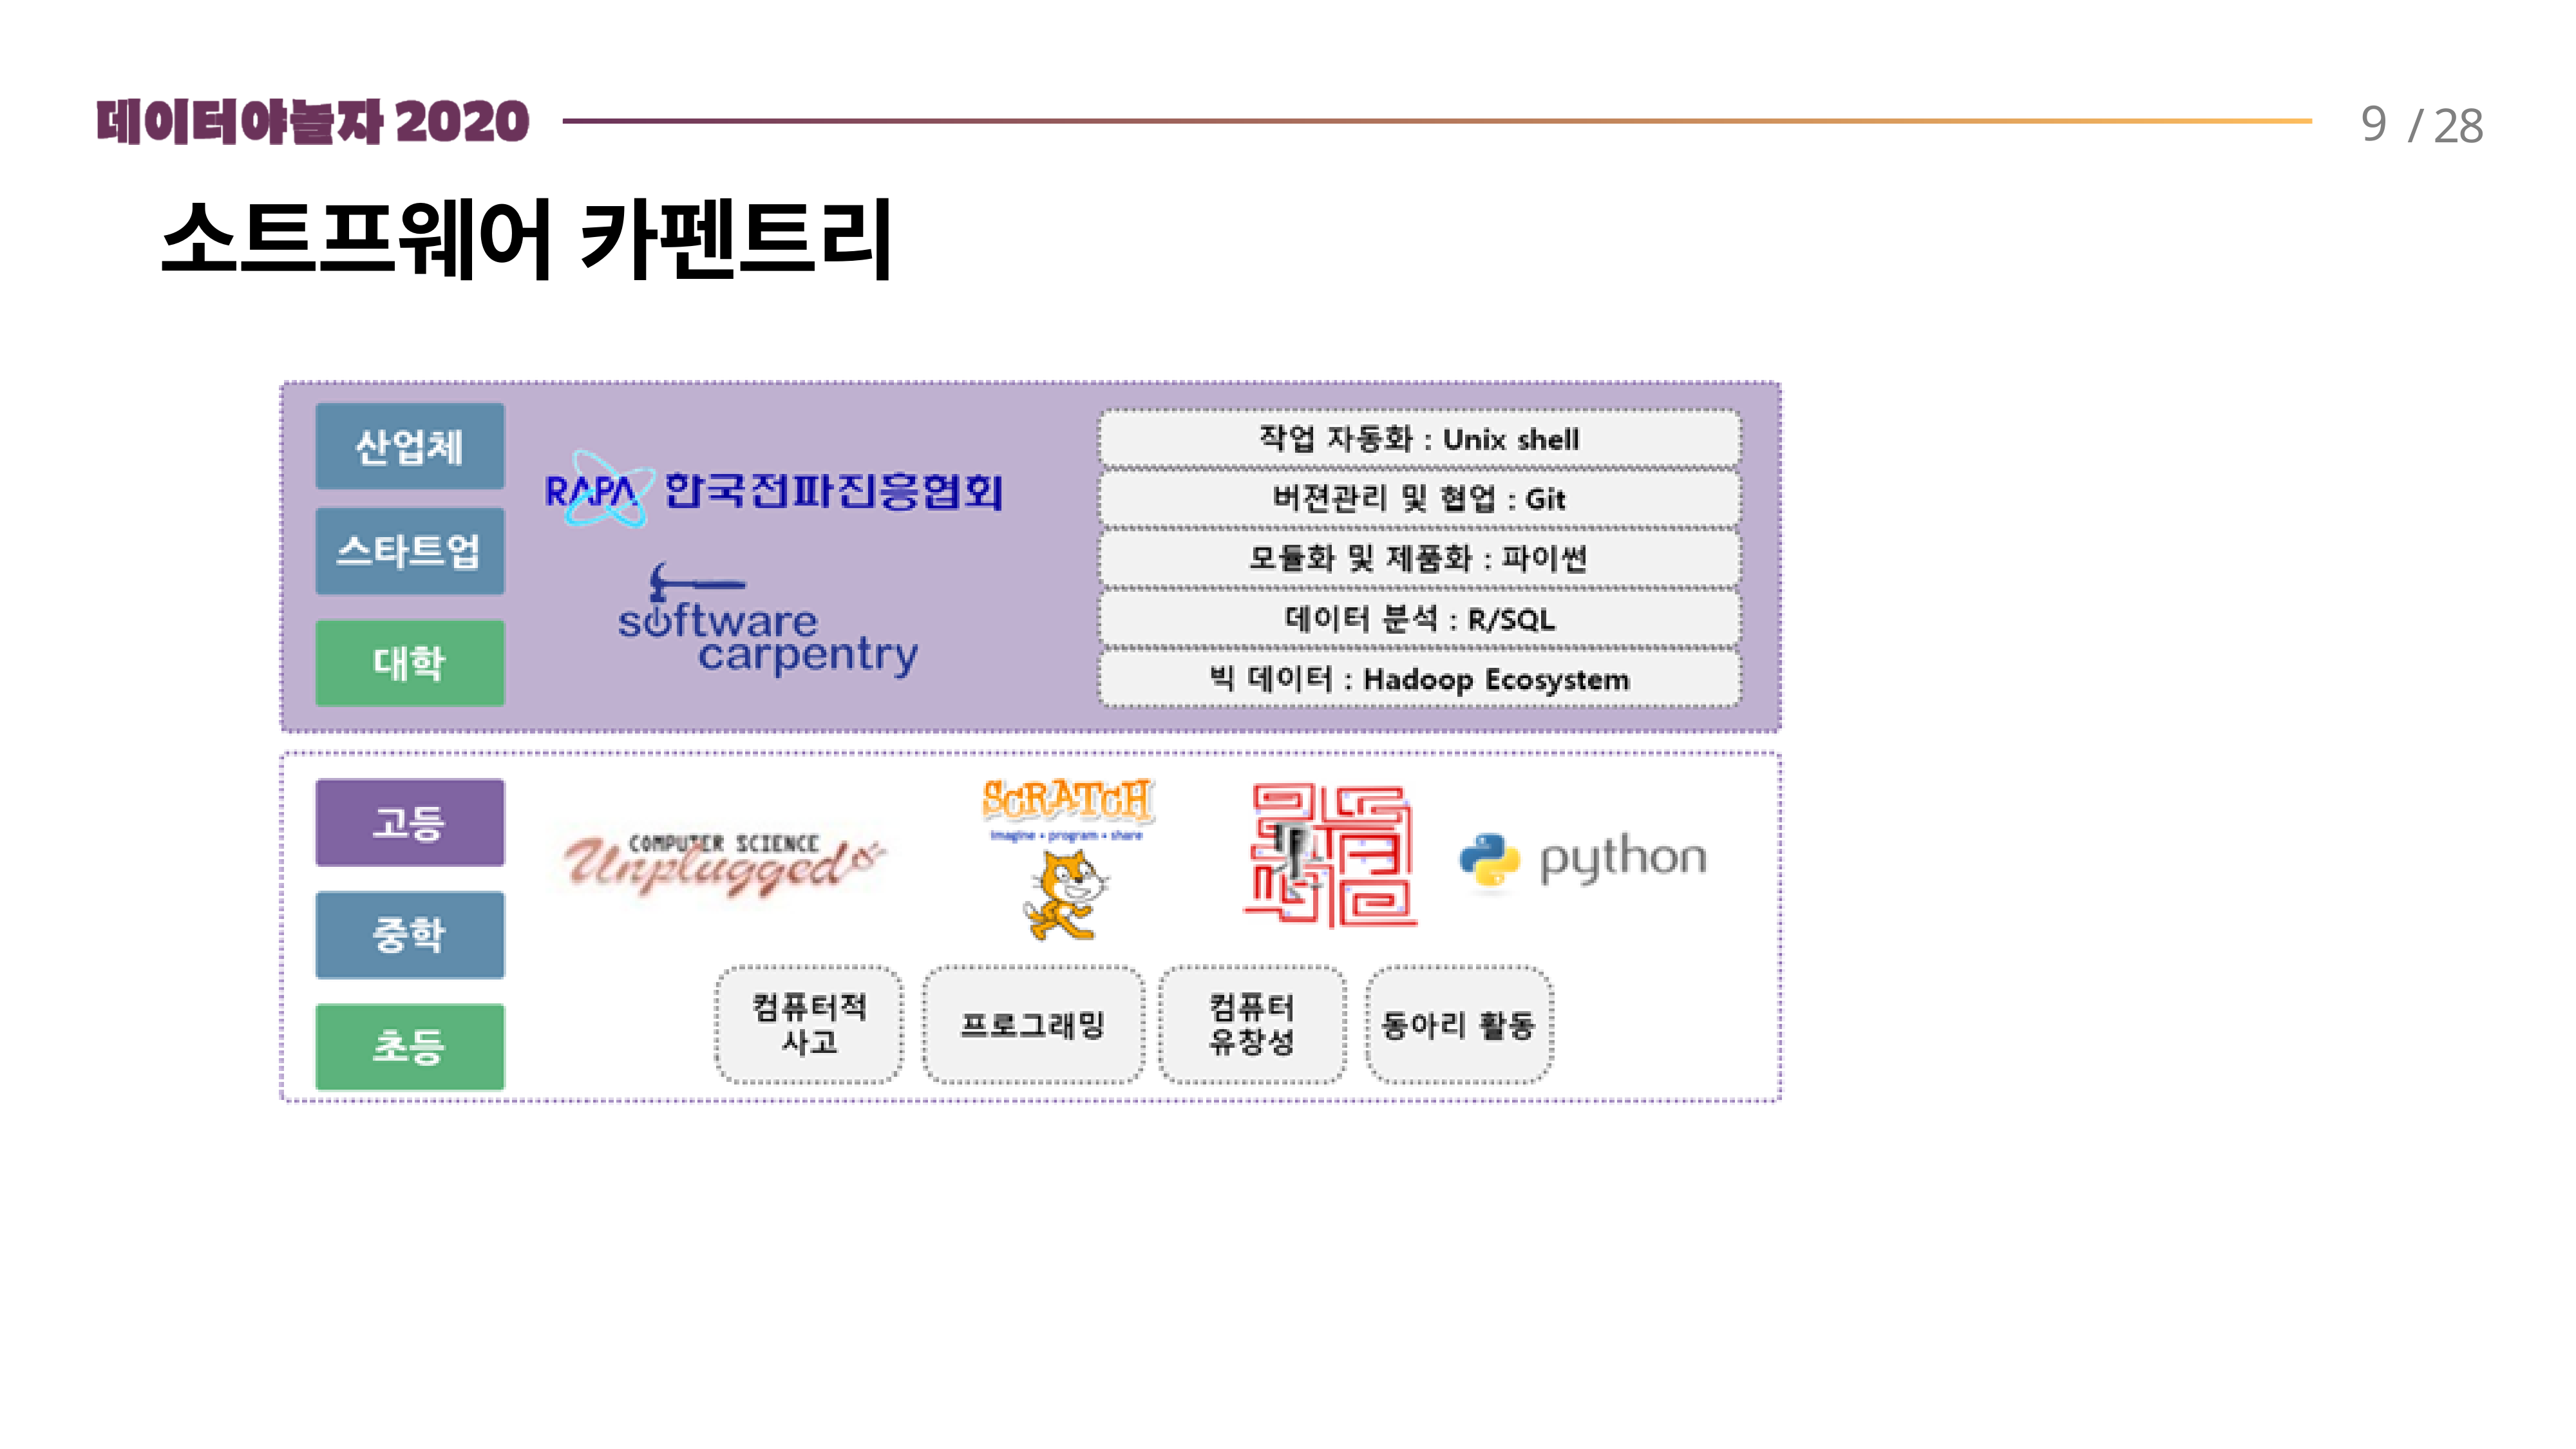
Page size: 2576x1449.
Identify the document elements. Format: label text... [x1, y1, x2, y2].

picture [97, 99, 529, 145]
picture [276, 377, 1785, 1113]
list 소트프웨어 카펜트리 [149, 191, 1991, 289]
slide_number 9 [2351, 88, 2550, 166]
